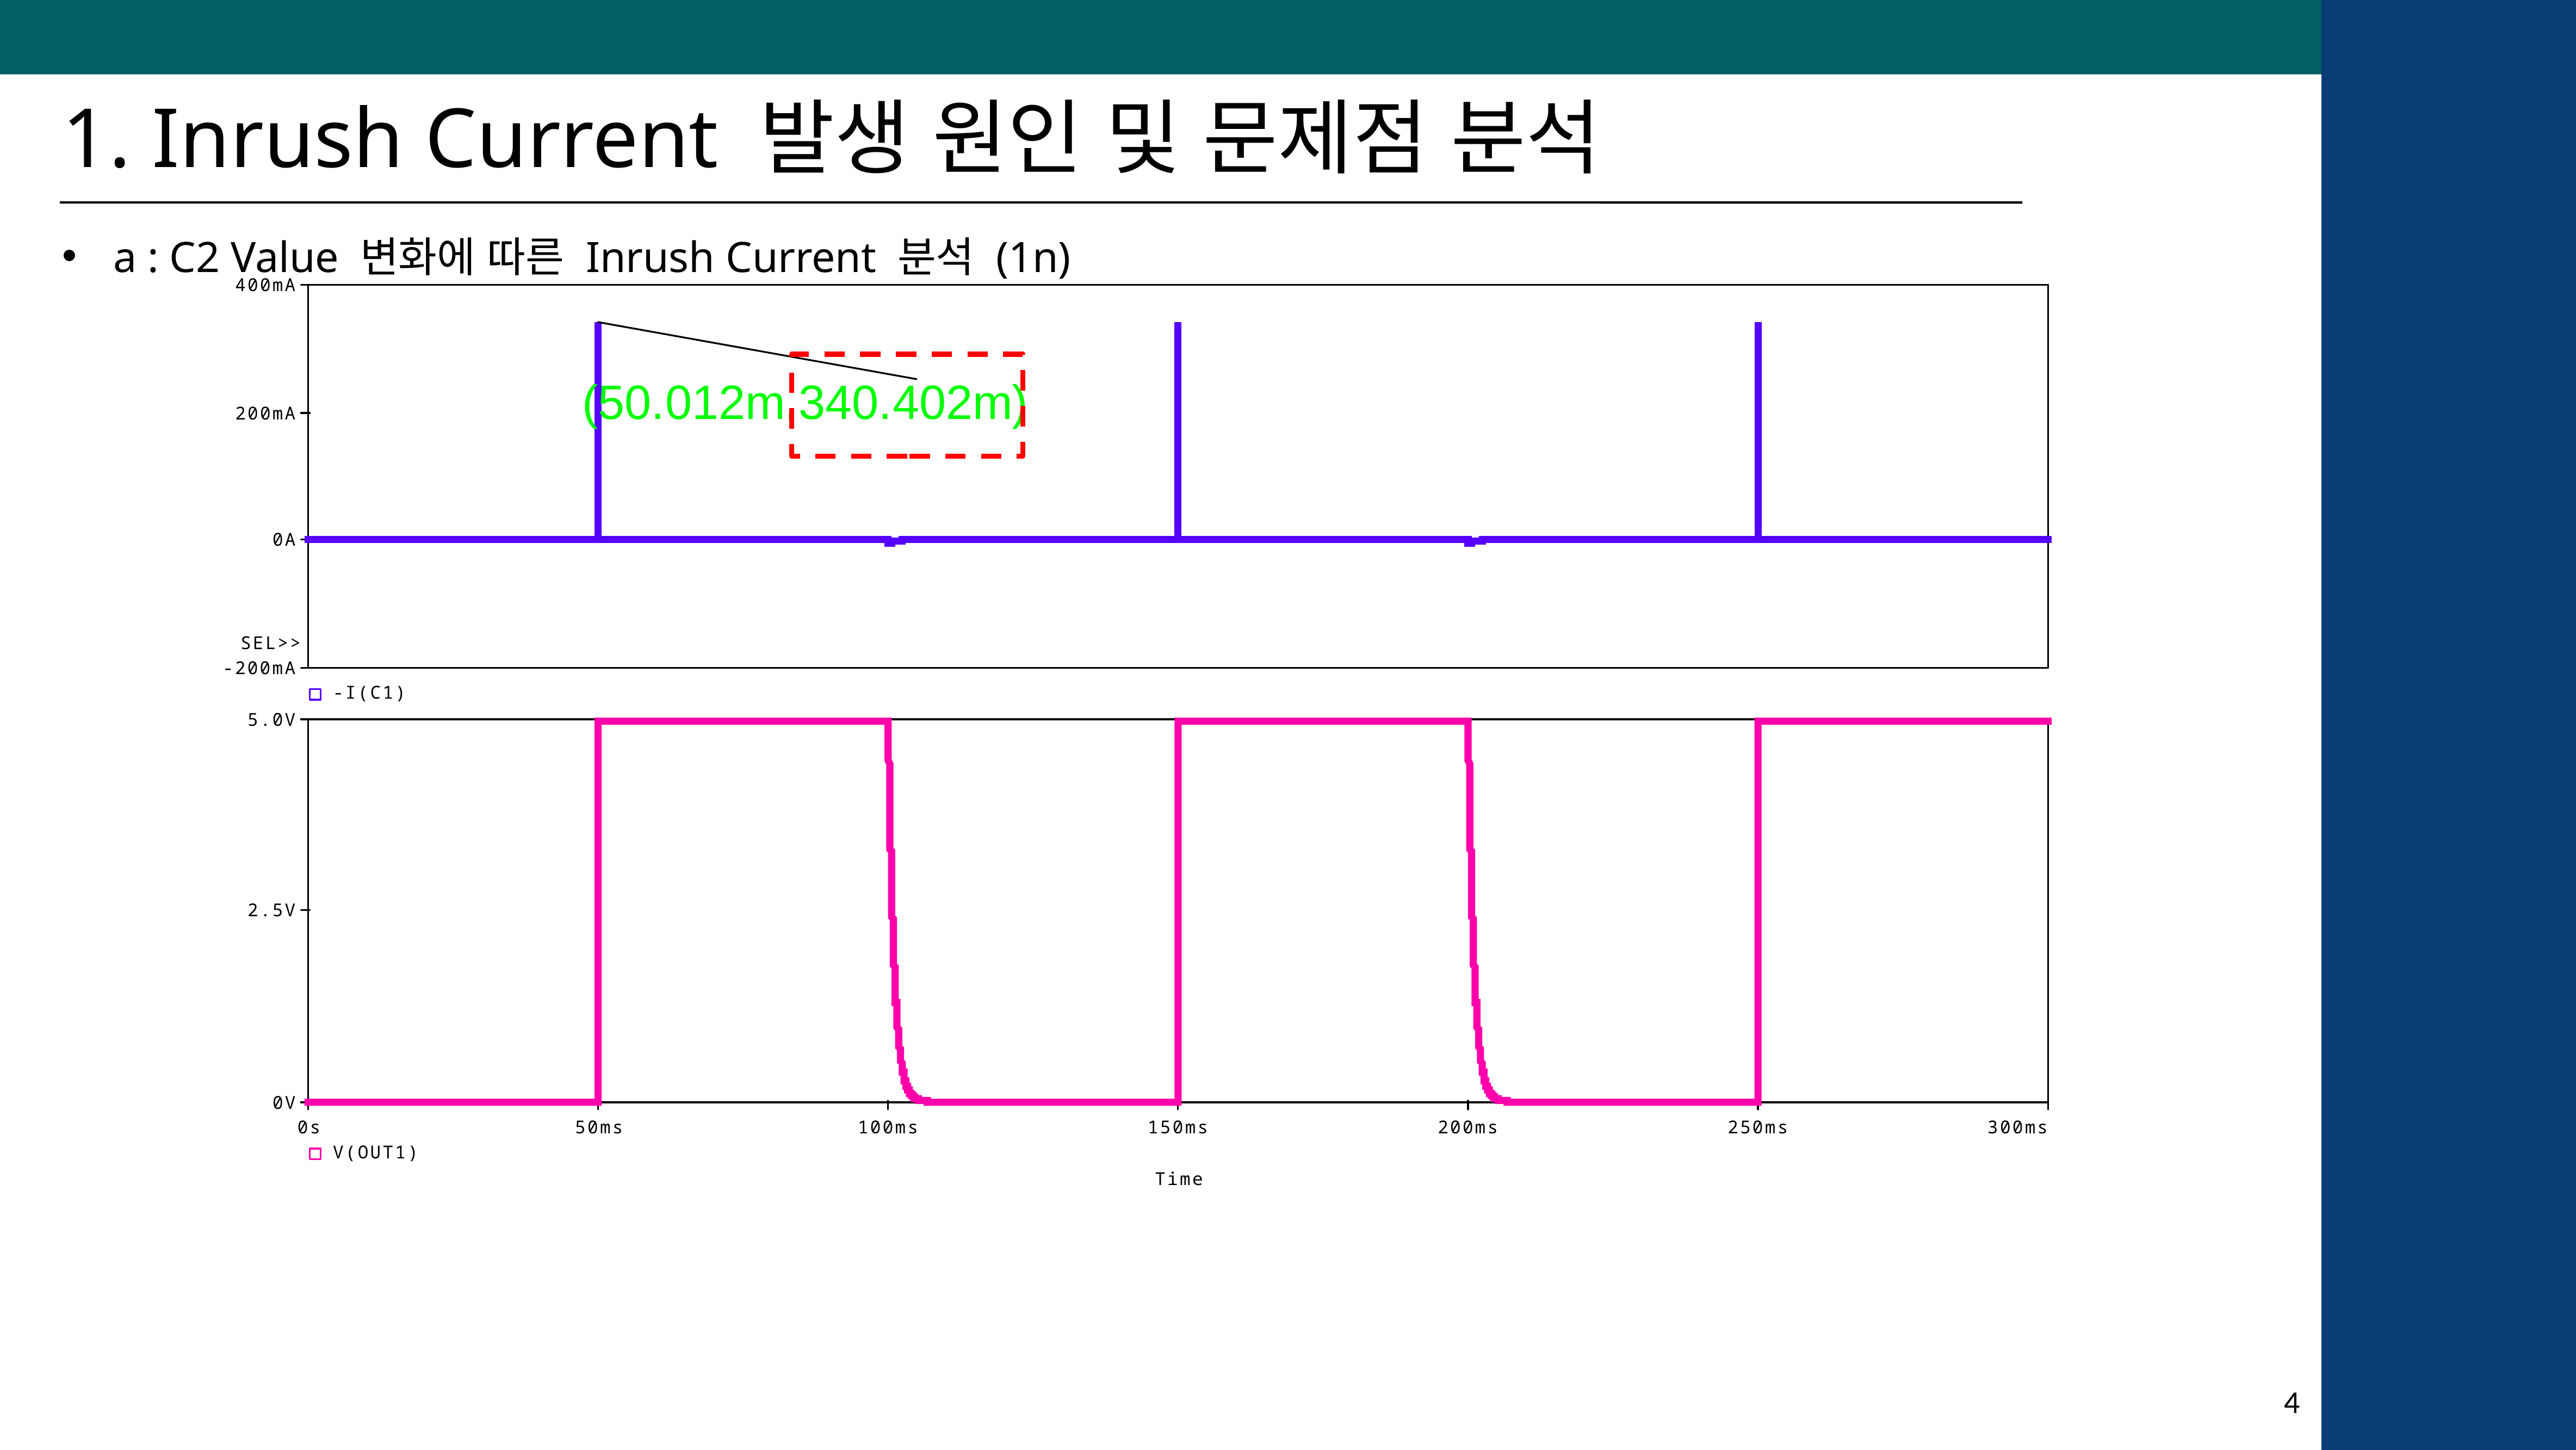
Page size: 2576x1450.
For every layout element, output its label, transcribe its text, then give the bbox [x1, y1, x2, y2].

text_box a : C2 Value 변화에 따른 Inrush Current 분석 (1n) [62, 230, 1186, 281]
picture [183, 242, 2128, 1194]
text_box [0, 0, 2321, 75]
text_box 1. Inrush Current 발생 원인 및 문제점 분석 [62, 85, 1602, 184]
text_box [2321, 0, 2576, 1450]
